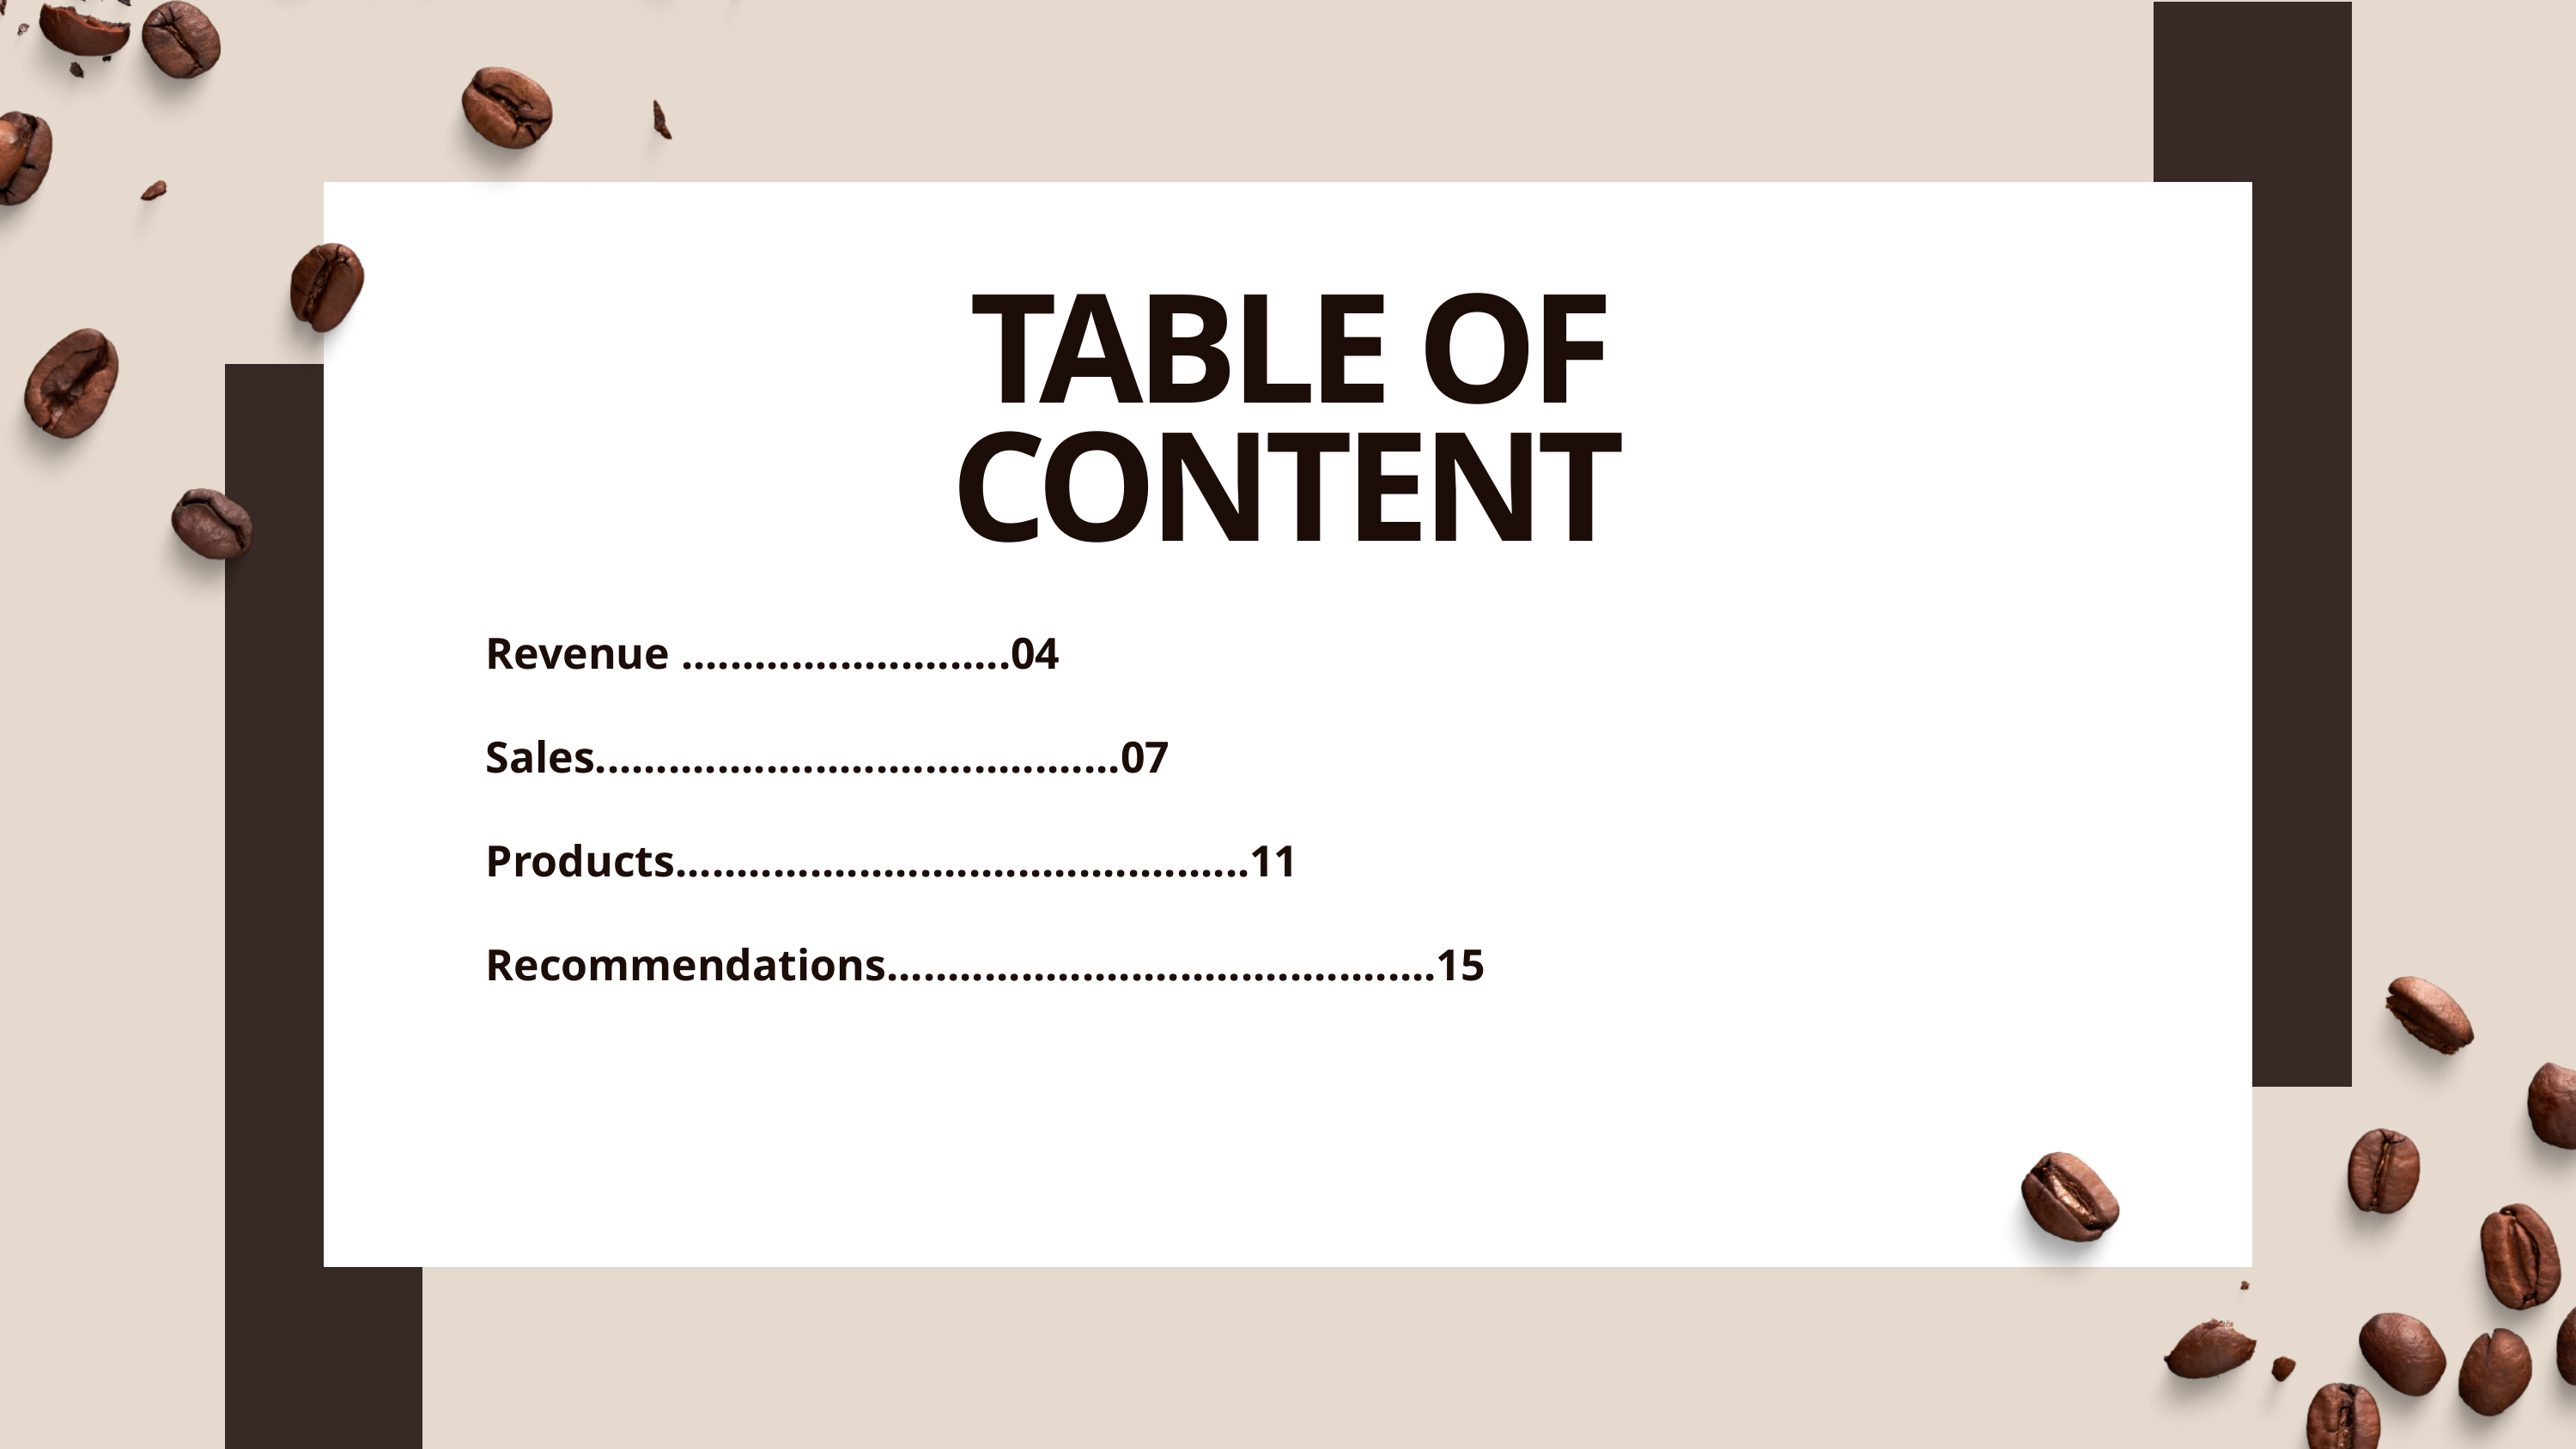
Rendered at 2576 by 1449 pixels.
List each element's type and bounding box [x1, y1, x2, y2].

text_box [2153, 1, 2352, 1087]
text_box [323, 181, 2253, 1267]
text_box [1998, 976, 2576, 1449]
text_box [0, 0, 747, 613]
text_box [224, 363, 423, 1449]
